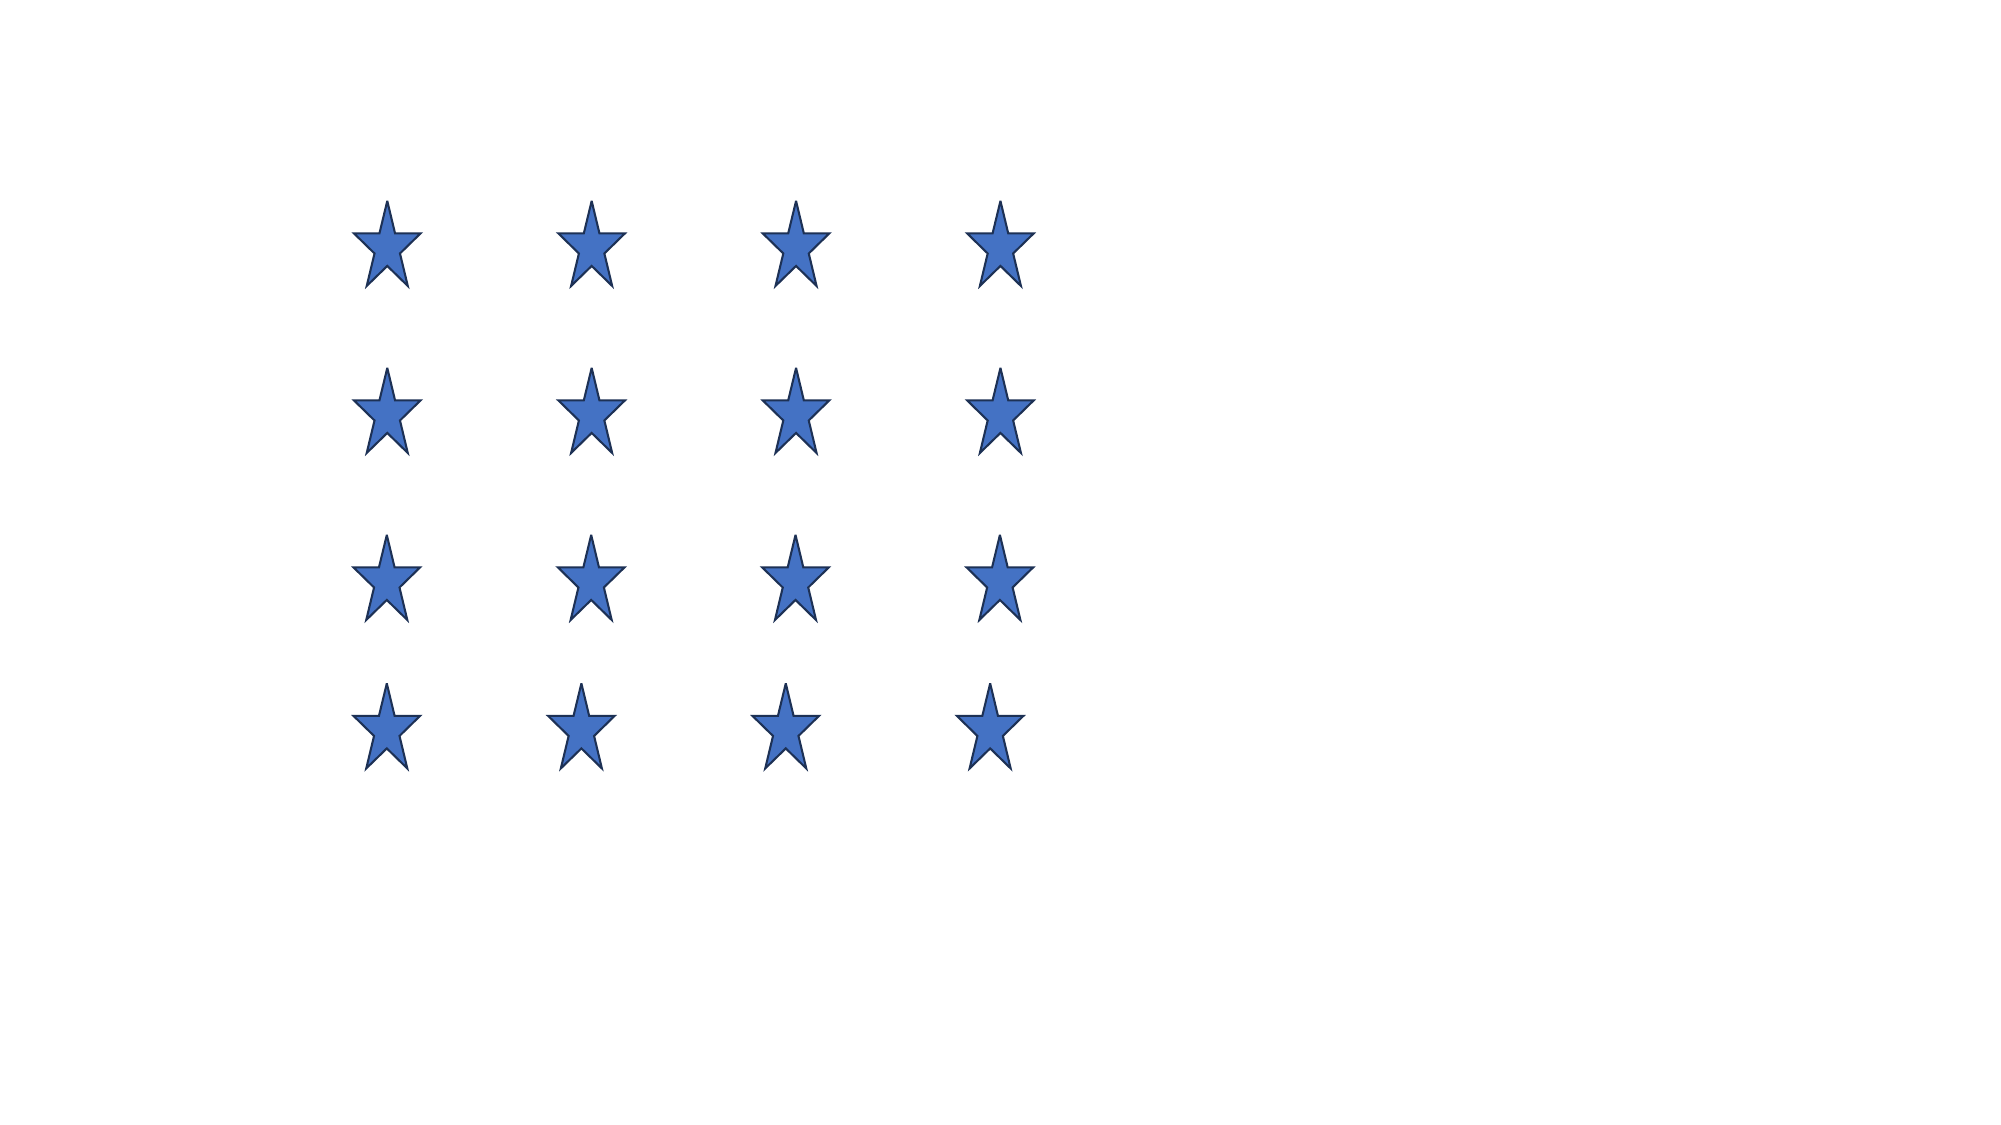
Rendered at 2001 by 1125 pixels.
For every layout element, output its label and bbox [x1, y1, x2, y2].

text_box [351, 534, 423, 624]
text_box [760, 200, 832, 290]
text_box [964, 200, 1037, 290]
text_box [351, 367, 424, 457]
text_box [555, 534, 627, 624]
text_box [555, 200, 628, 290]
text_box [750, 683, 822, 772]
text_box [964, 367, 1037, 457]
text_box [954, 683, 1026, 772]
text_box [555, 367, 628, 457]
text_box [964, 534, 1036, 624]
text_box [760, 367, 832, 457]
text_box [759, 534, 832, 624]
text_box [351, 200, 424, 290]
text_box [545, 683, 618, 772]
text_box [351, 683, 423, 772]
